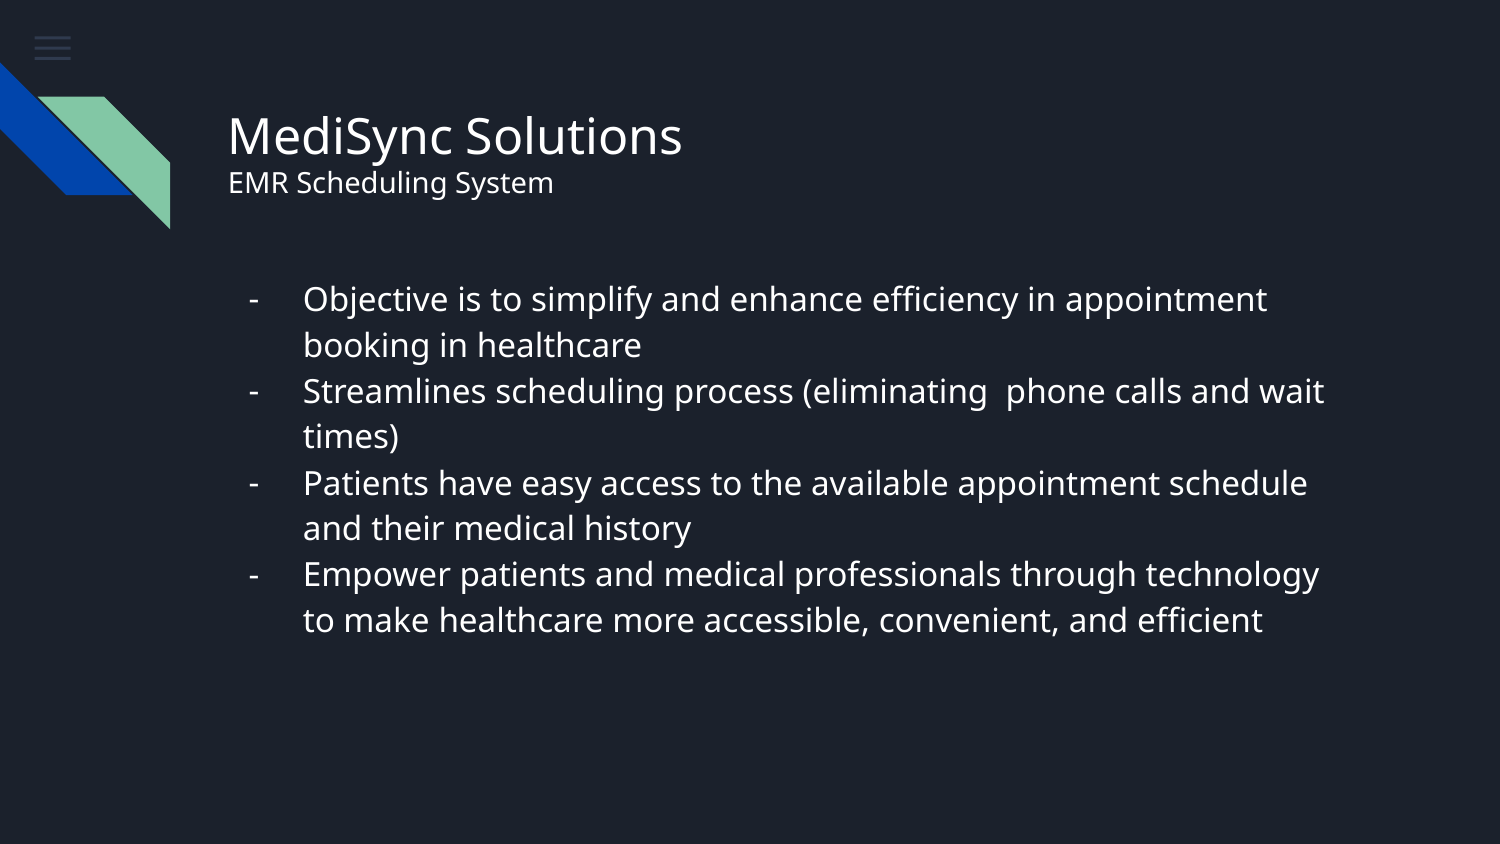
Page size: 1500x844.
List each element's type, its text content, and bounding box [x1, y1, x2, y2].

list Objective is to simplify and enhance efficiency in appointment booking in healthcare Streamlines scheduling process (eliminating phone calls and wait times) Patients have easy access to the available appointment schedule and their medical history Empower patients and medical professionals through technology to make healthcare more accessible, convenient, and efficient [212, 257, 1368, 735]
title MediSync Solutions EMR Scheduling System [212, 64, 1368, 215]
